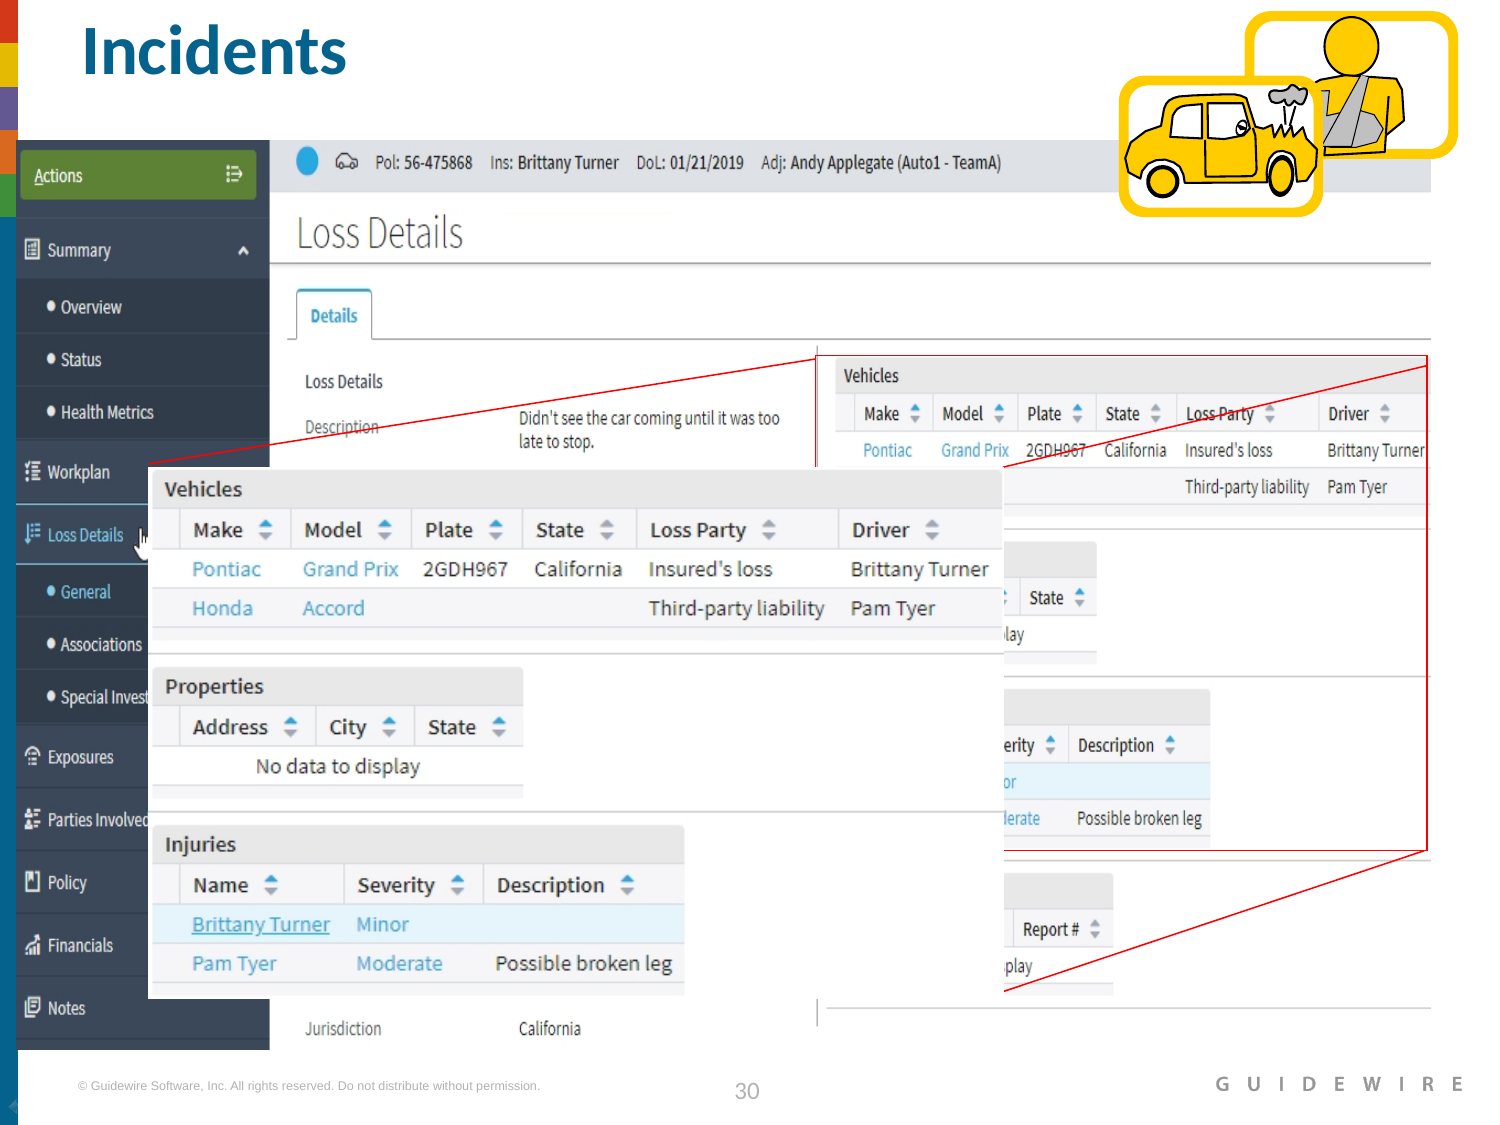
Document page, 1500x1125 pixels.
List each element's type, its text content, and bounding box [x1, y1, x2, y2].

title Incidents [81, 19, 1241, 139]
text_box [1121, 77, 1321, 215]
picture [0, 0, 1431, 1050]
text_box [1246, 13, 1456, 157]
picture [10, 1101, 18, 1111]
picture [1215, 1073, 1480, 1096]
